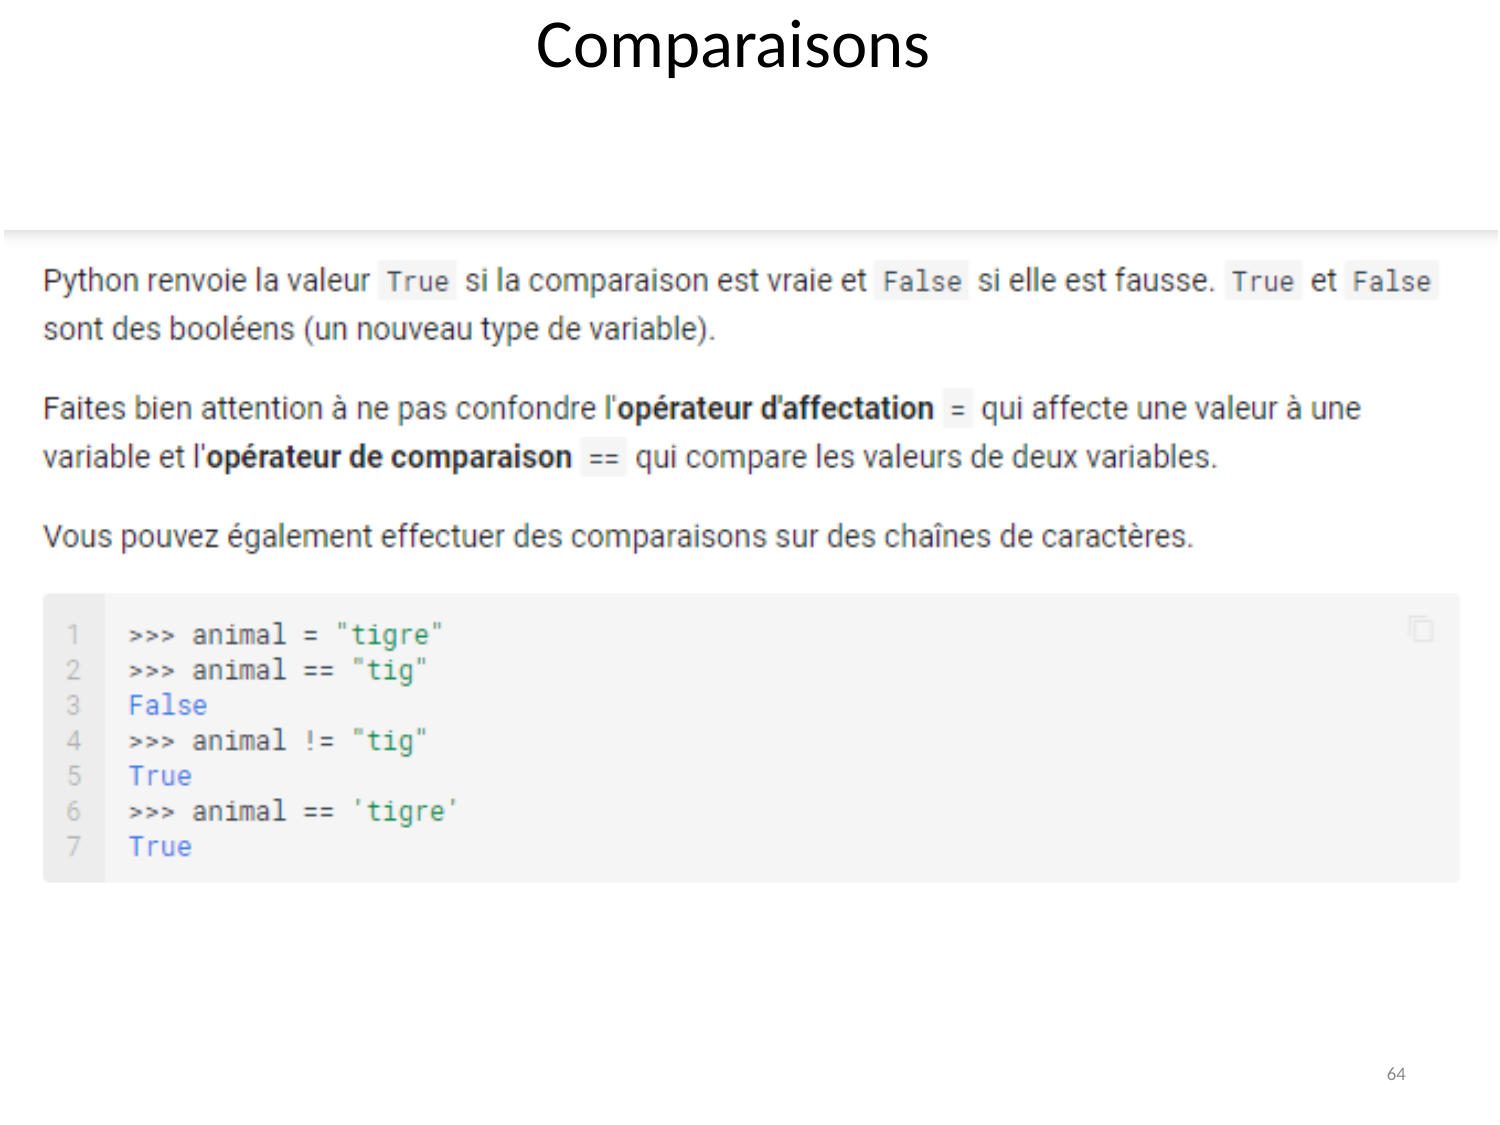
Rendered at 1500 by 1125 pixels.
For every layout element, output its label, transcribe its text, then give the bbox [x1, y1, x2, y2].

title Comparaisons [86, 0, 1381, 98]
text_box 64 [1083, 1042, 1421, 1103]
picture [3, 229, 1498, 915]
